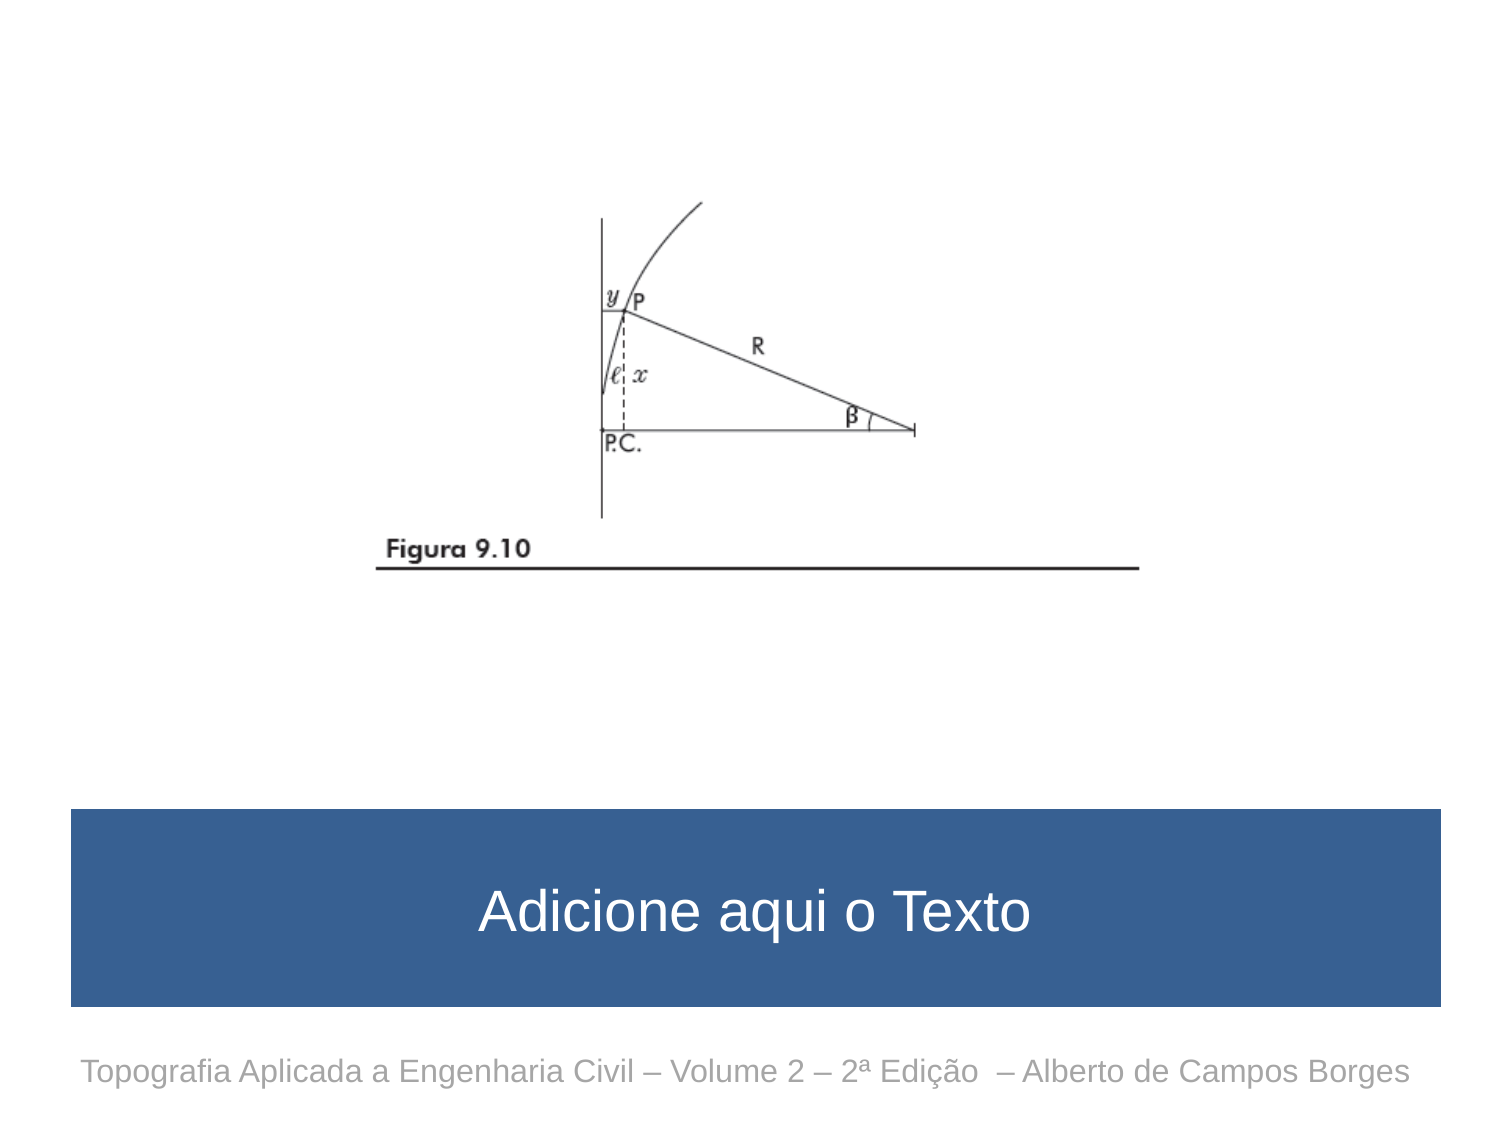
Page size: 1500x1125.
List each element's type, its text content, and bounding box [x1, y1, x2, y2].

text_box Adicione aqui o Texto [70, 808, 1442, 1008]
footer Topografia Aplicada a Engenharia Civil – Volume 2 – 2ª Edição – Alberto de Campos Borges [0, 1042, 1500, 1103]
picture [348, 184, 1152, 587]
